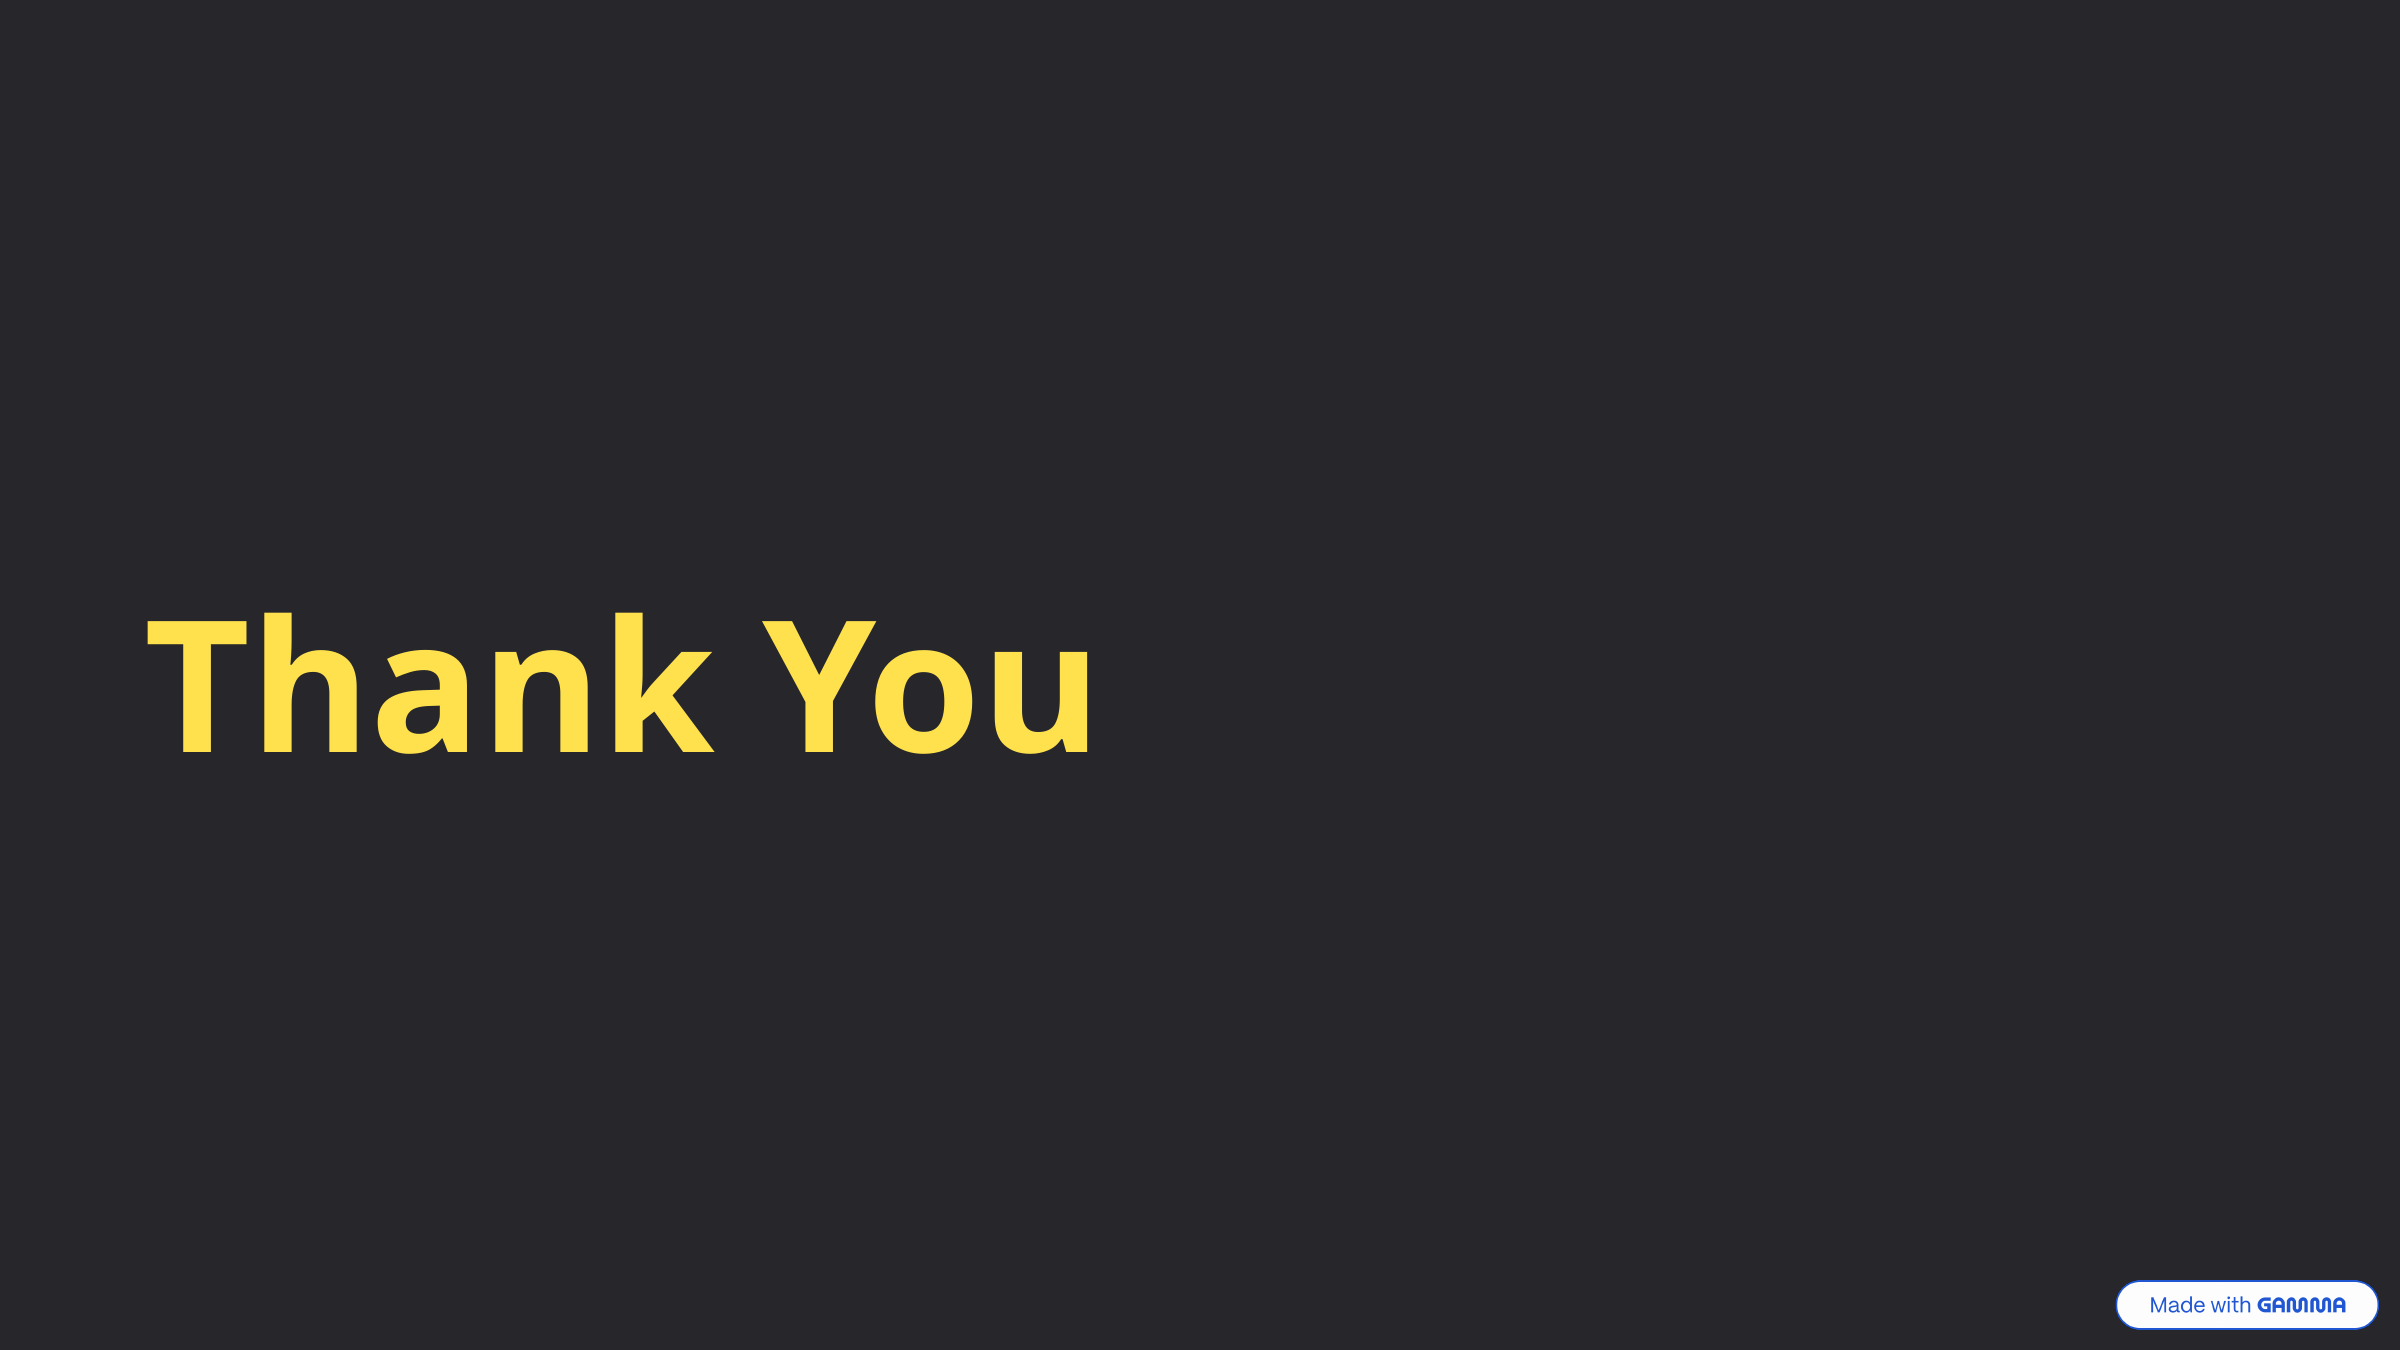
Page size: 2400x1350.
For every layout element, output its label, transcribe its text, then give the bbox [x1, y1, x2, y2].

text_box Thank You [144, 560, 1980, 790]
picture [2106, 1271, 2389, 1339]
